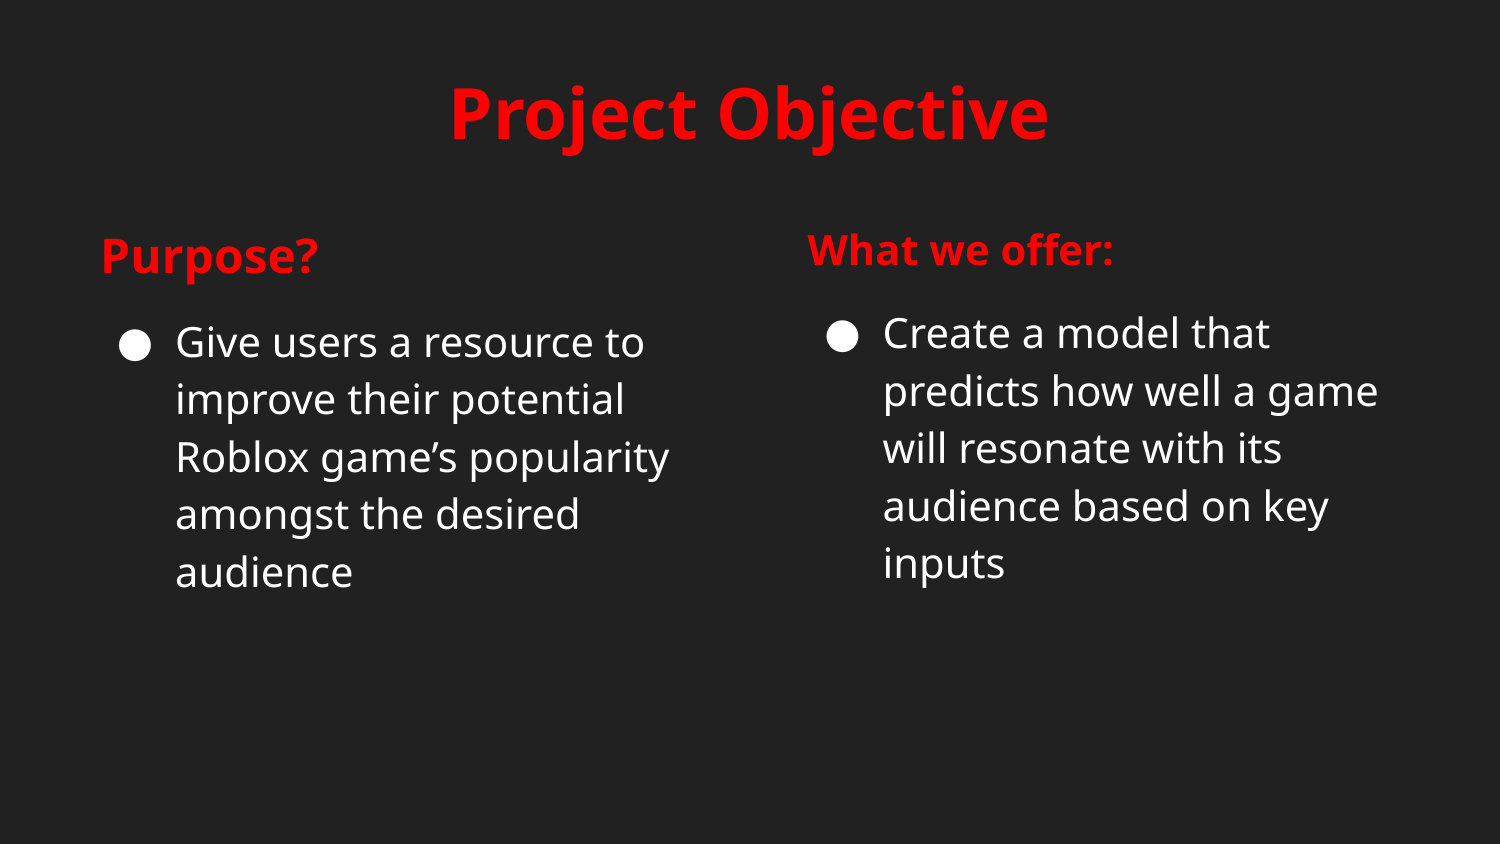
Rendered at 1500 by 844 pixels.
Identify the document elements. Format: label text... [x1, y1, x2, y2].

list Purpose? Give users a resource to improve their potential Roblox game’s popularity amongst the desired audience [85, 201, 742, 750]
list What we offer: Create a model that predicts how well a game will resonate with its audience based on key inputs [792, 201, 1449, 750]
title Project Objective [51, 53, 1449, 148]
